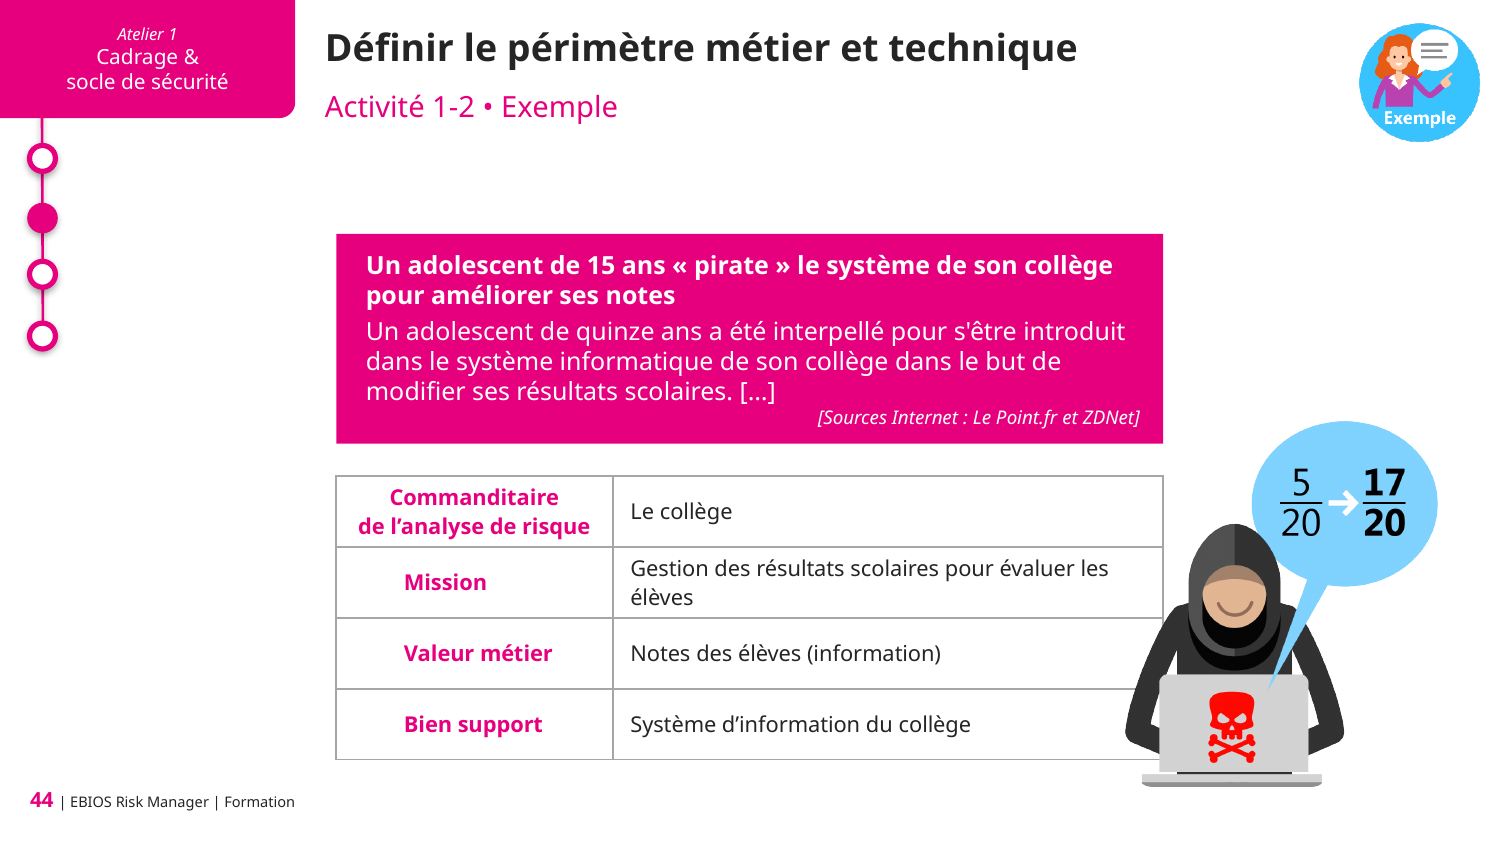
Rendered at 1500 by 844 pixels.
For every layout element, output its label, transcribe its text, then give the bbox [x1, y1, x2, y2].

text_box Définir le périmètre métier et technique [324, 23, 1356, 69]
text_box Activité 1-2 • Exemple [324, 88, 1353, 124]
table_cell Mission [337, 548, 612, 617]
table_cell Bien support [337, 690, 612, 759]
table_cell Gestion des résultats scolaires pour évaluer les élèves [614, 548, 1119, 617]
table_cell Système d’information du collège [614, 690, 1119, 759]
text_box Un adolescent de 15 ans « pirate » le système de son collège pour améliorer ses notes Un adolescent de quinze ans a été interpellé pour s'être introduit dans le système informatique de son collège dans le but de modifier ses résultats scolaires. […] [Sources Internet : Le Point.fr et ZDNet] [334, 232, 1165, 446]
picture [1124, 421, 1439, 787]
table_cell Notes des élèves (information) [614, 619, 1119, 688]
picture [1358, 22, 1480, 142]
table_header Le collège [614, 477, 1119, 546]
table_header Commanditaire de l’analyse de risque [337, 477, 612, 546]
table_cell Valeur métier [337, 619, 612, 688]
